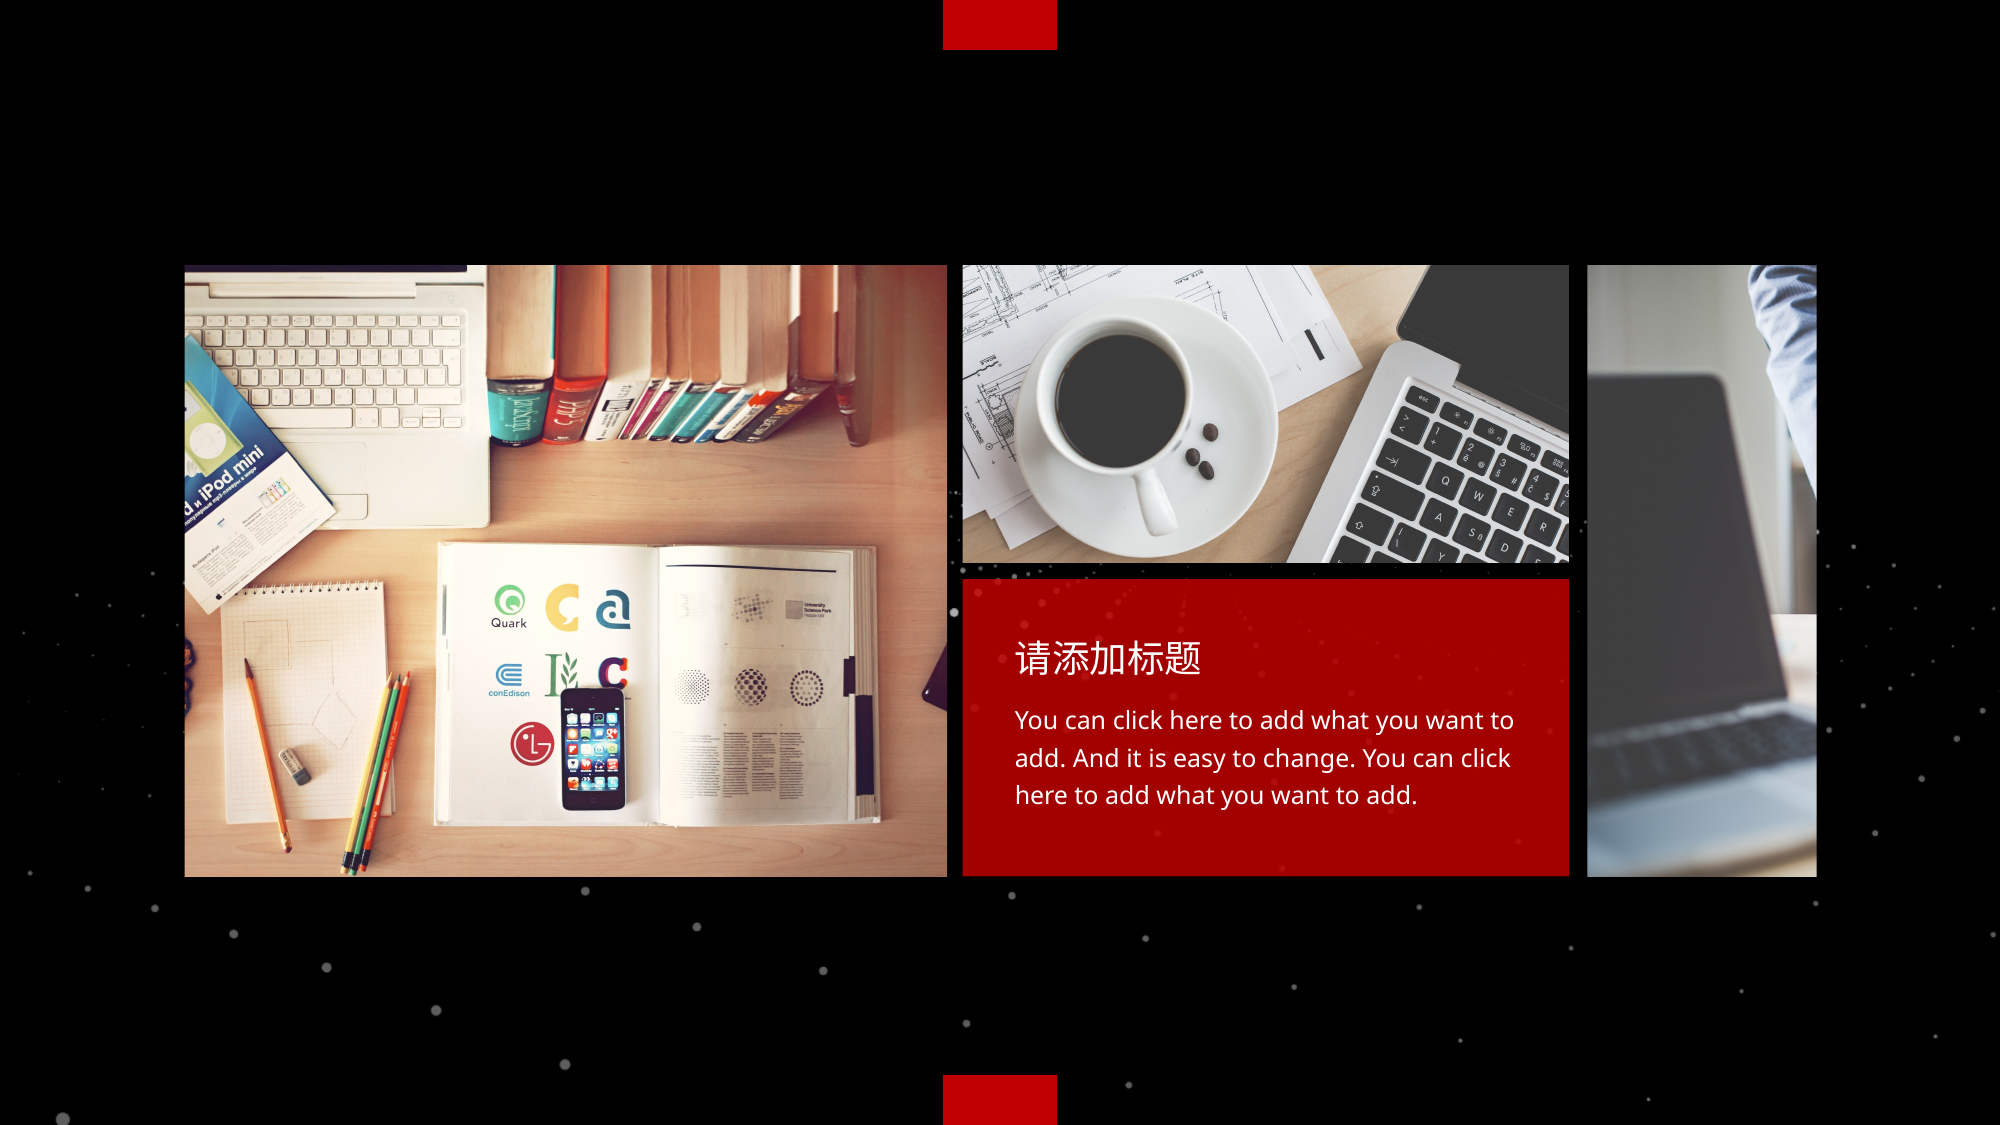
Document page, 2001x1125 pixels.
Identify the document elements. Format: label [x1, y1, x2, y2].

text_box [999, 627, 1562, 819]
picture [0, 265, 2000, 1125]
text_box [942, 0, 1058, 51]
